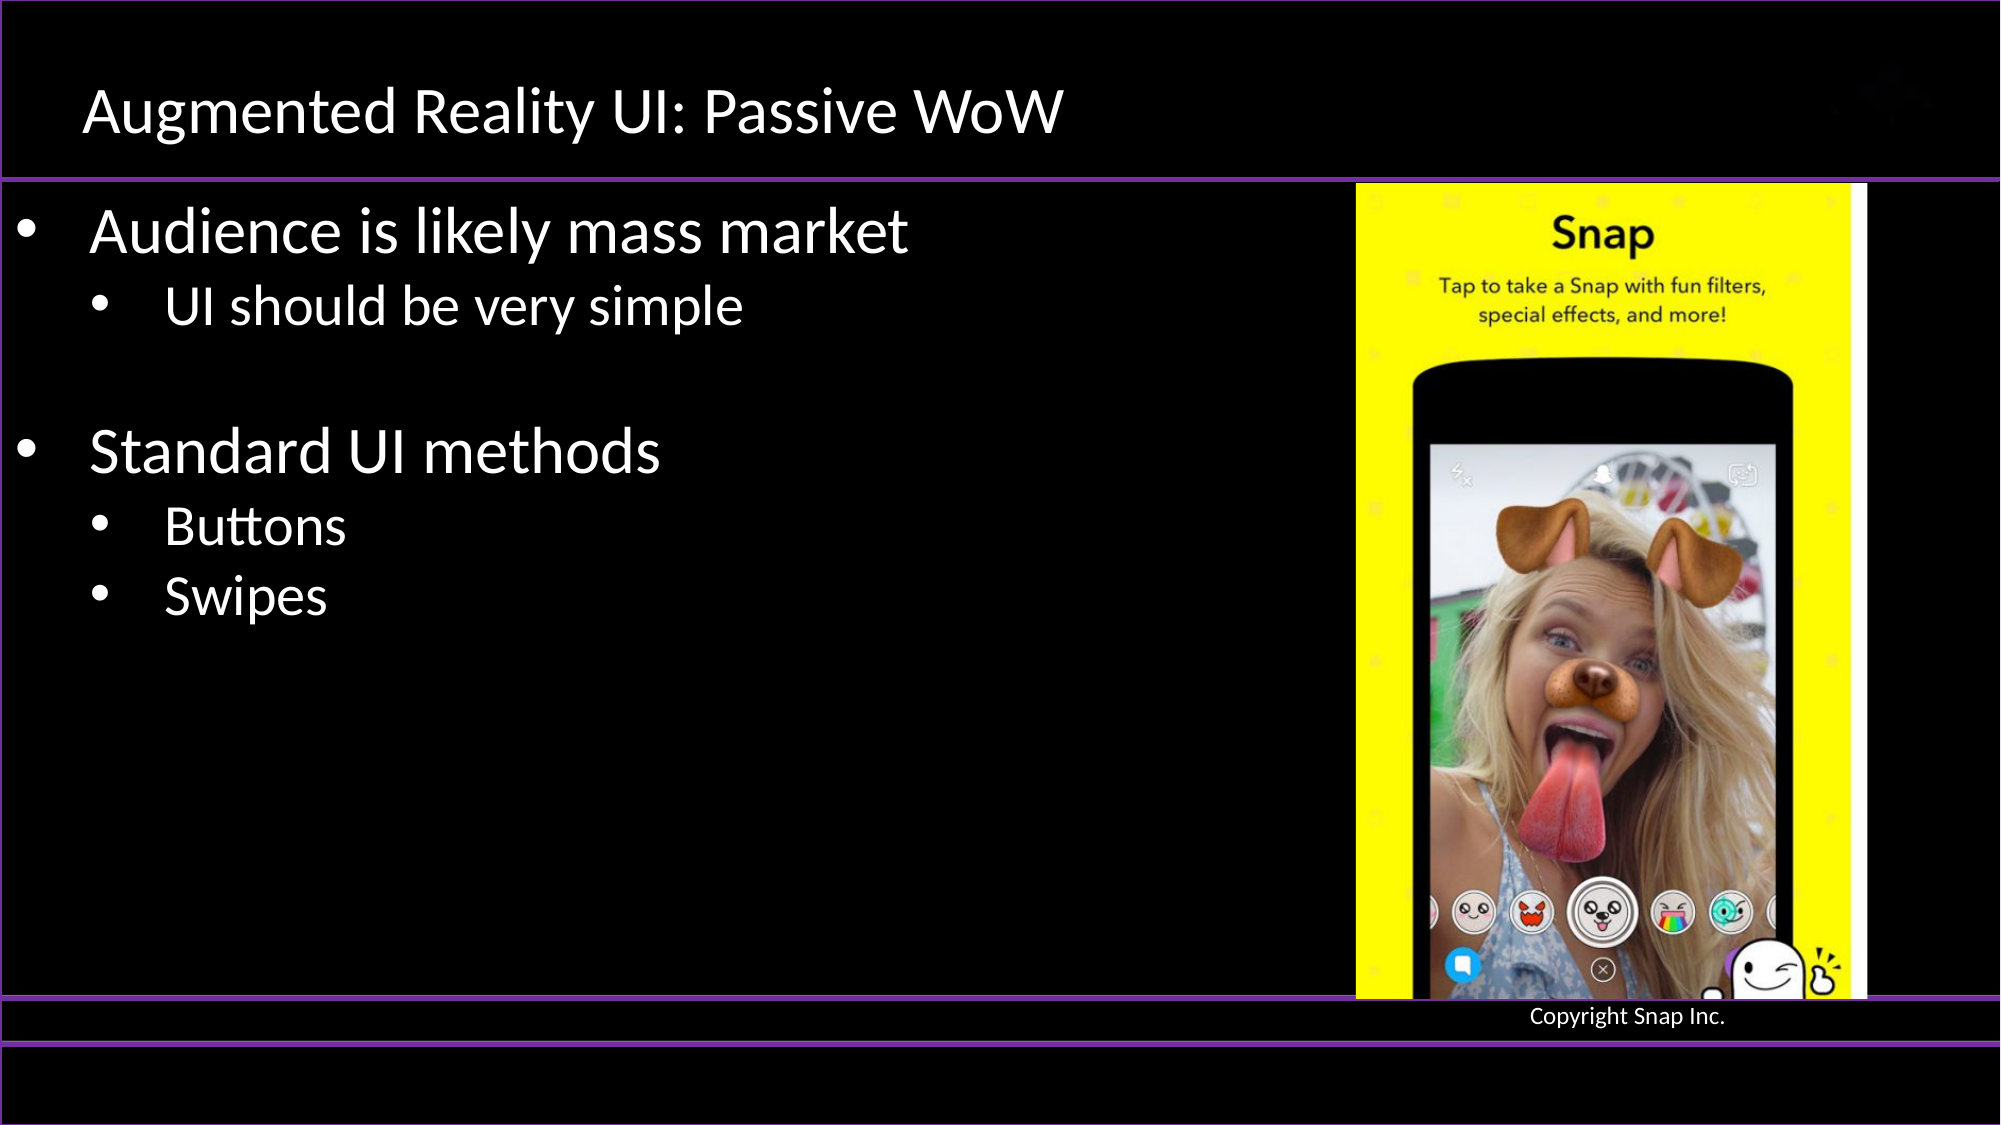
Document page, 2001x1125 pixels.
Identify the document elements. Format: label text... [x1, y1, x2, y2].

text_box Copyright Snap Inc. [1515, 999, 1741, 1037]
text_box Audience is likely mass market UI should be very simple Standard UI methods Buttons Swipes [0, 179, 1356, 715]
text_box Augmented Reality UI: Passive WoW [67, 59, 1814, 155]
picture [0, 0, 2001, 1125]
